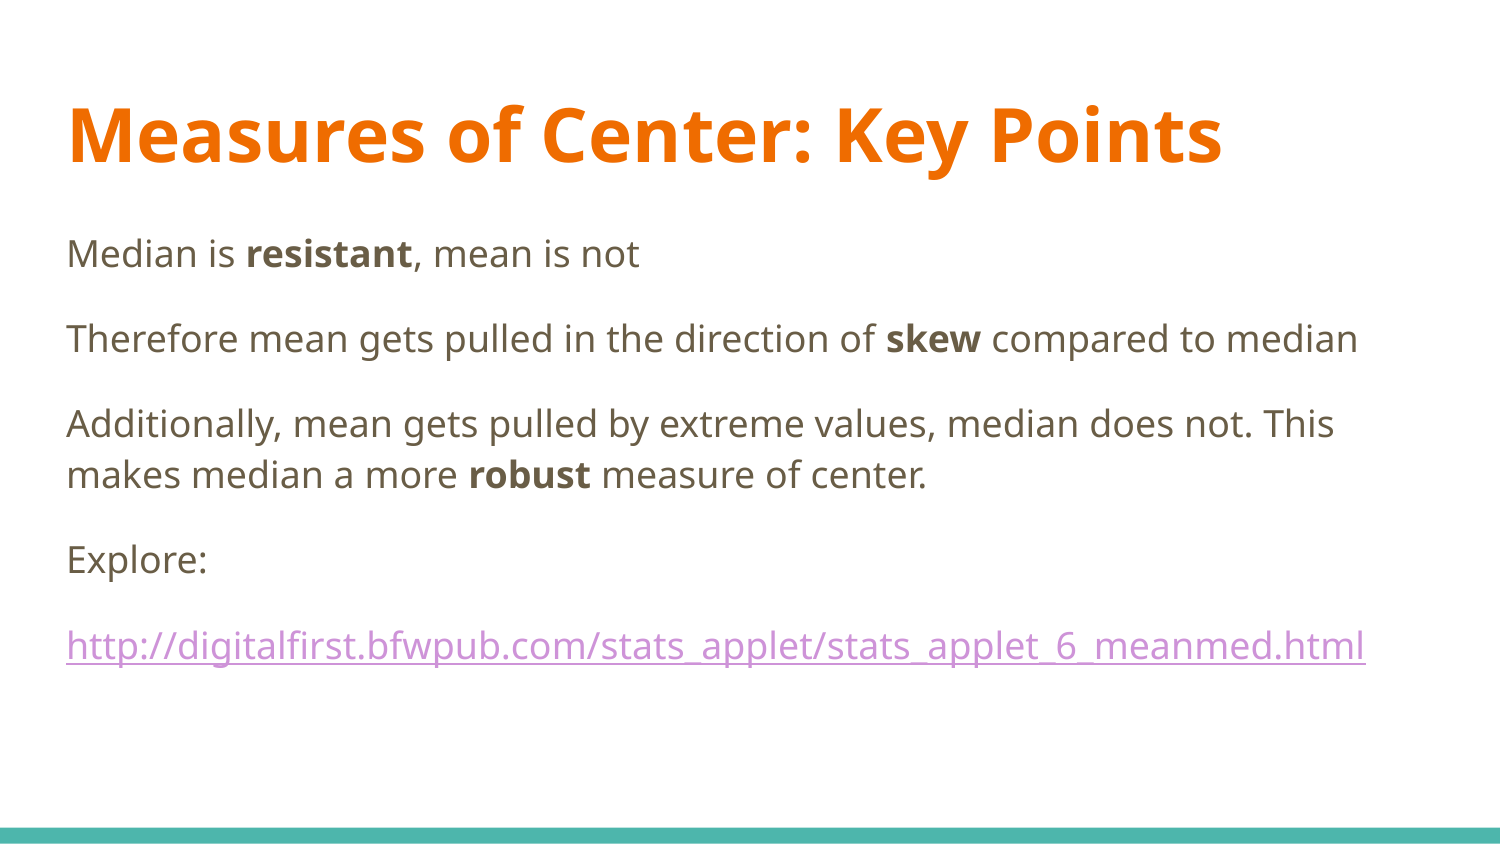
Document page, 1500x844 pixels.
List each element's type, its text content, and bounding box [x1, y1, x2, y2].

list Median is resistant, mean is not Therefore mean gets pulled in the direction of skew compared to median Additionally, mean gets pulled by extreme values, median does not. This makes median a more robust measure of center. Explore: http://digitalfirst.bfwpub.com/stats_applet/stats_applet_6_meanmed.html [51, 207, 1449, 750]
title Measures of Center: Key Points [51, 72, 1449, 189]
